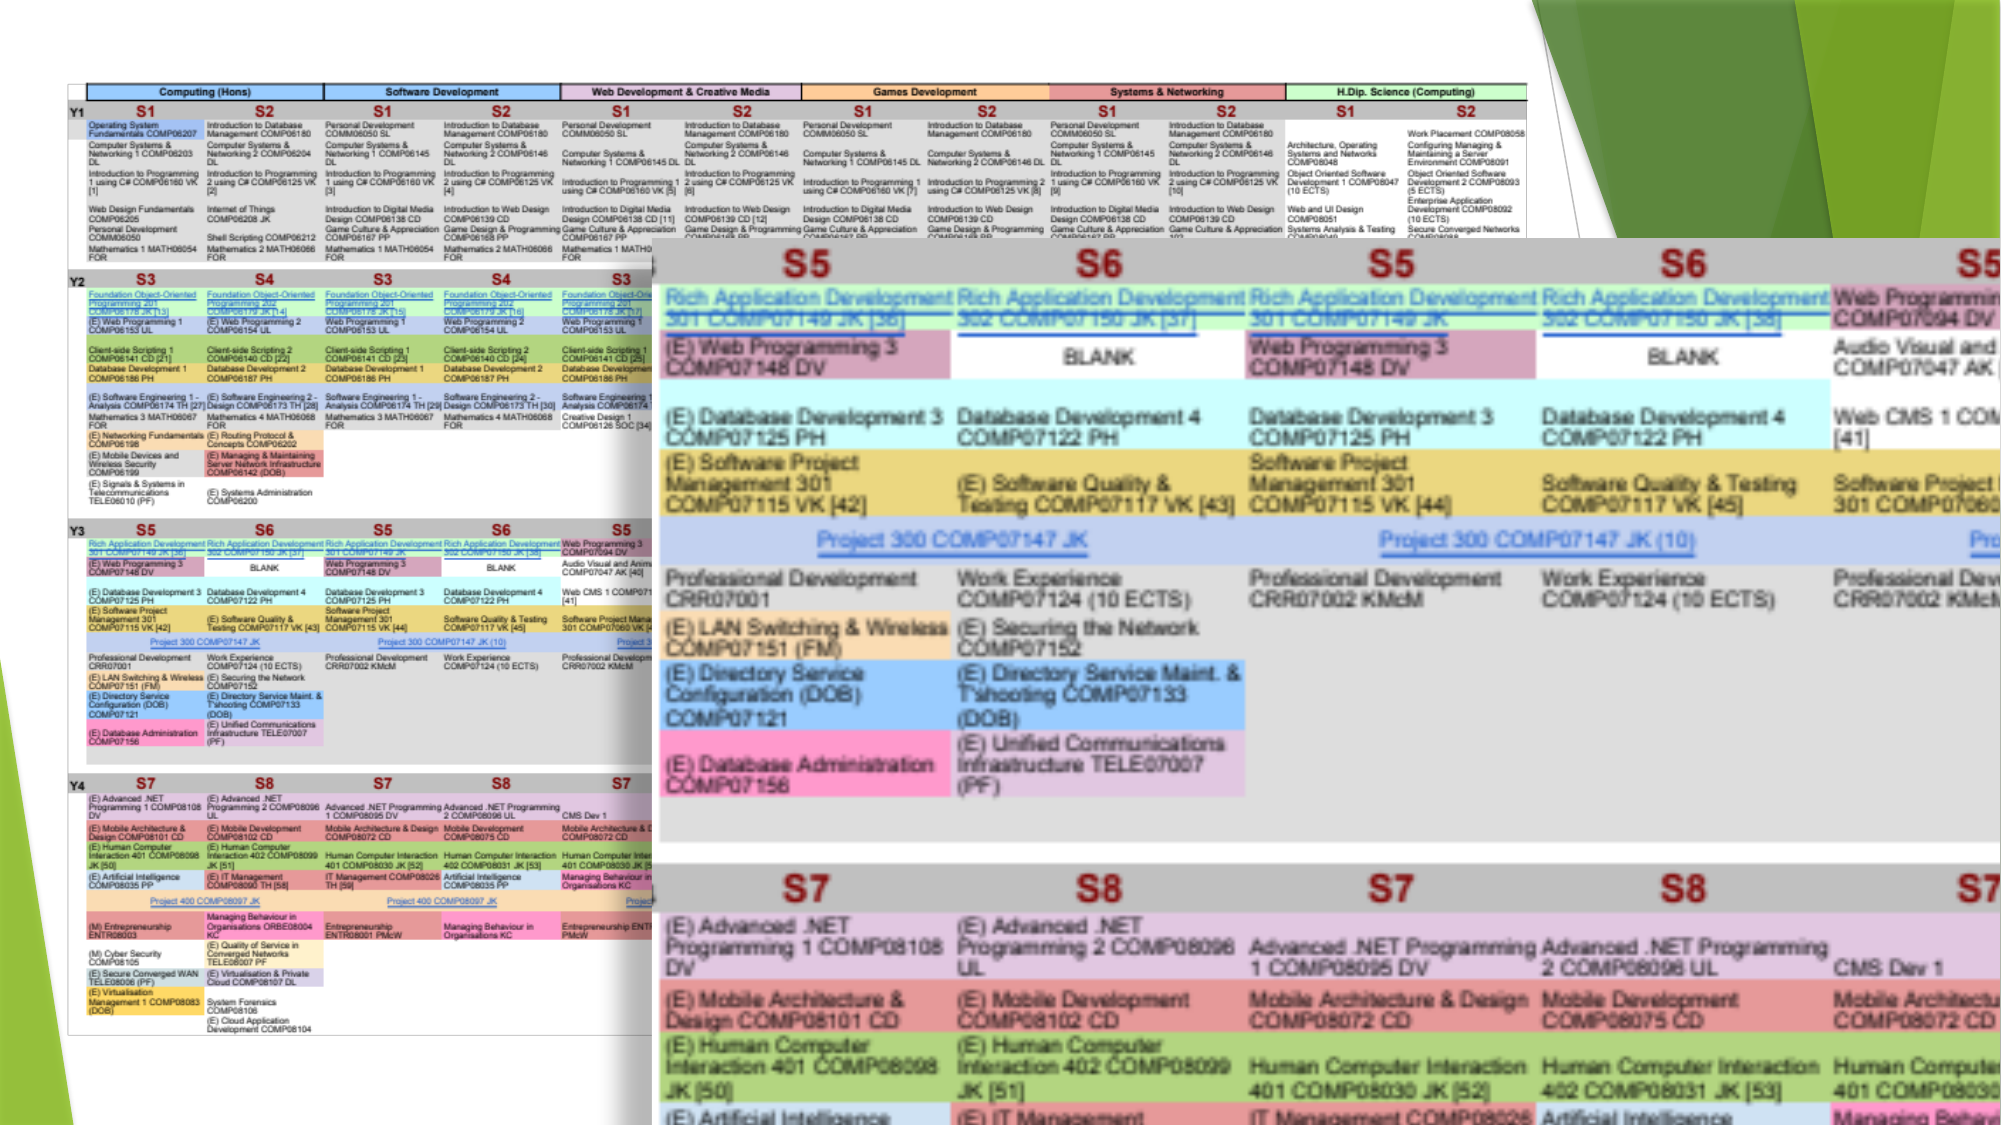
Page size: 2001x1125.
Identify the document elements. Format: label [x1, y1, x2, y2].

text_box [0, 0, 2000, 238]
picture [0, 16, 2000, 1125]
